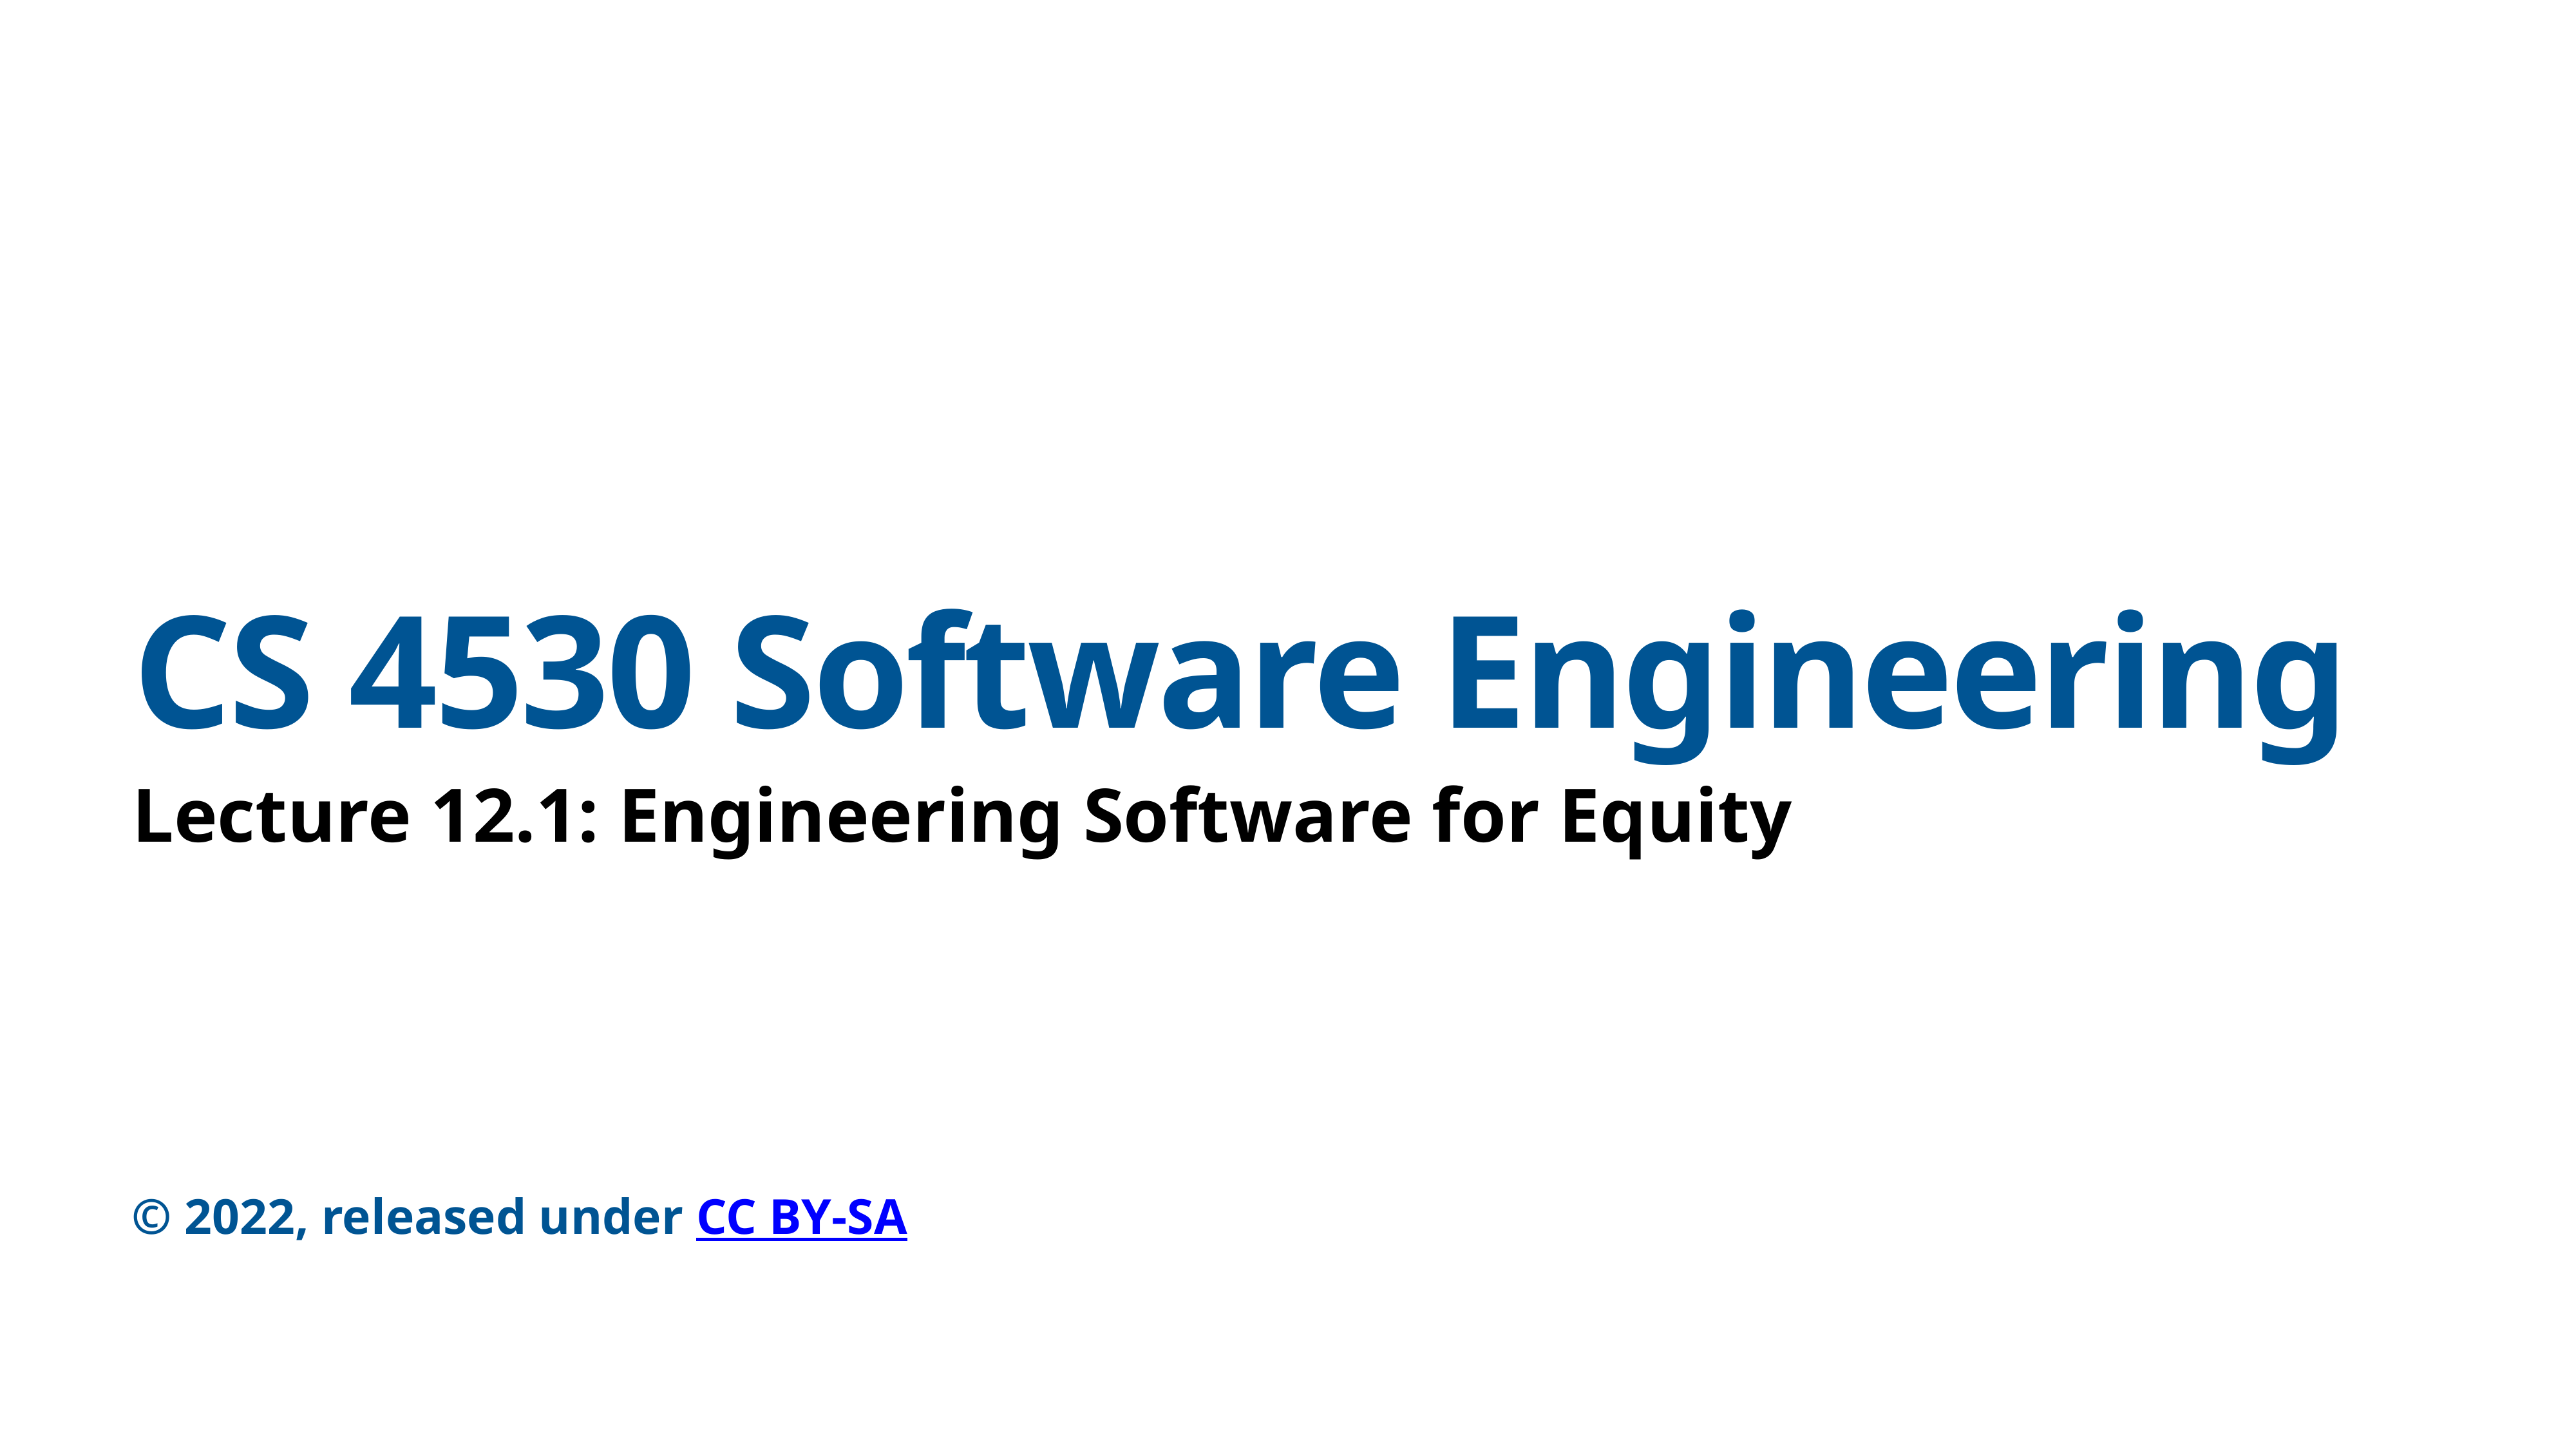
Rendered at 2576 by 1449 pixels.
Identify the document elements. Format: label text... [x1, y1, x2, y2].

list © 2022, released under CC BY-SA [126, 1180, 2448, 1388]
subtitle Lecture 12.1: Engineering Software for Equity [126, 762, 2448, 965]
title CS 4530 Software Engineering [127, 271, 2449, 764]
